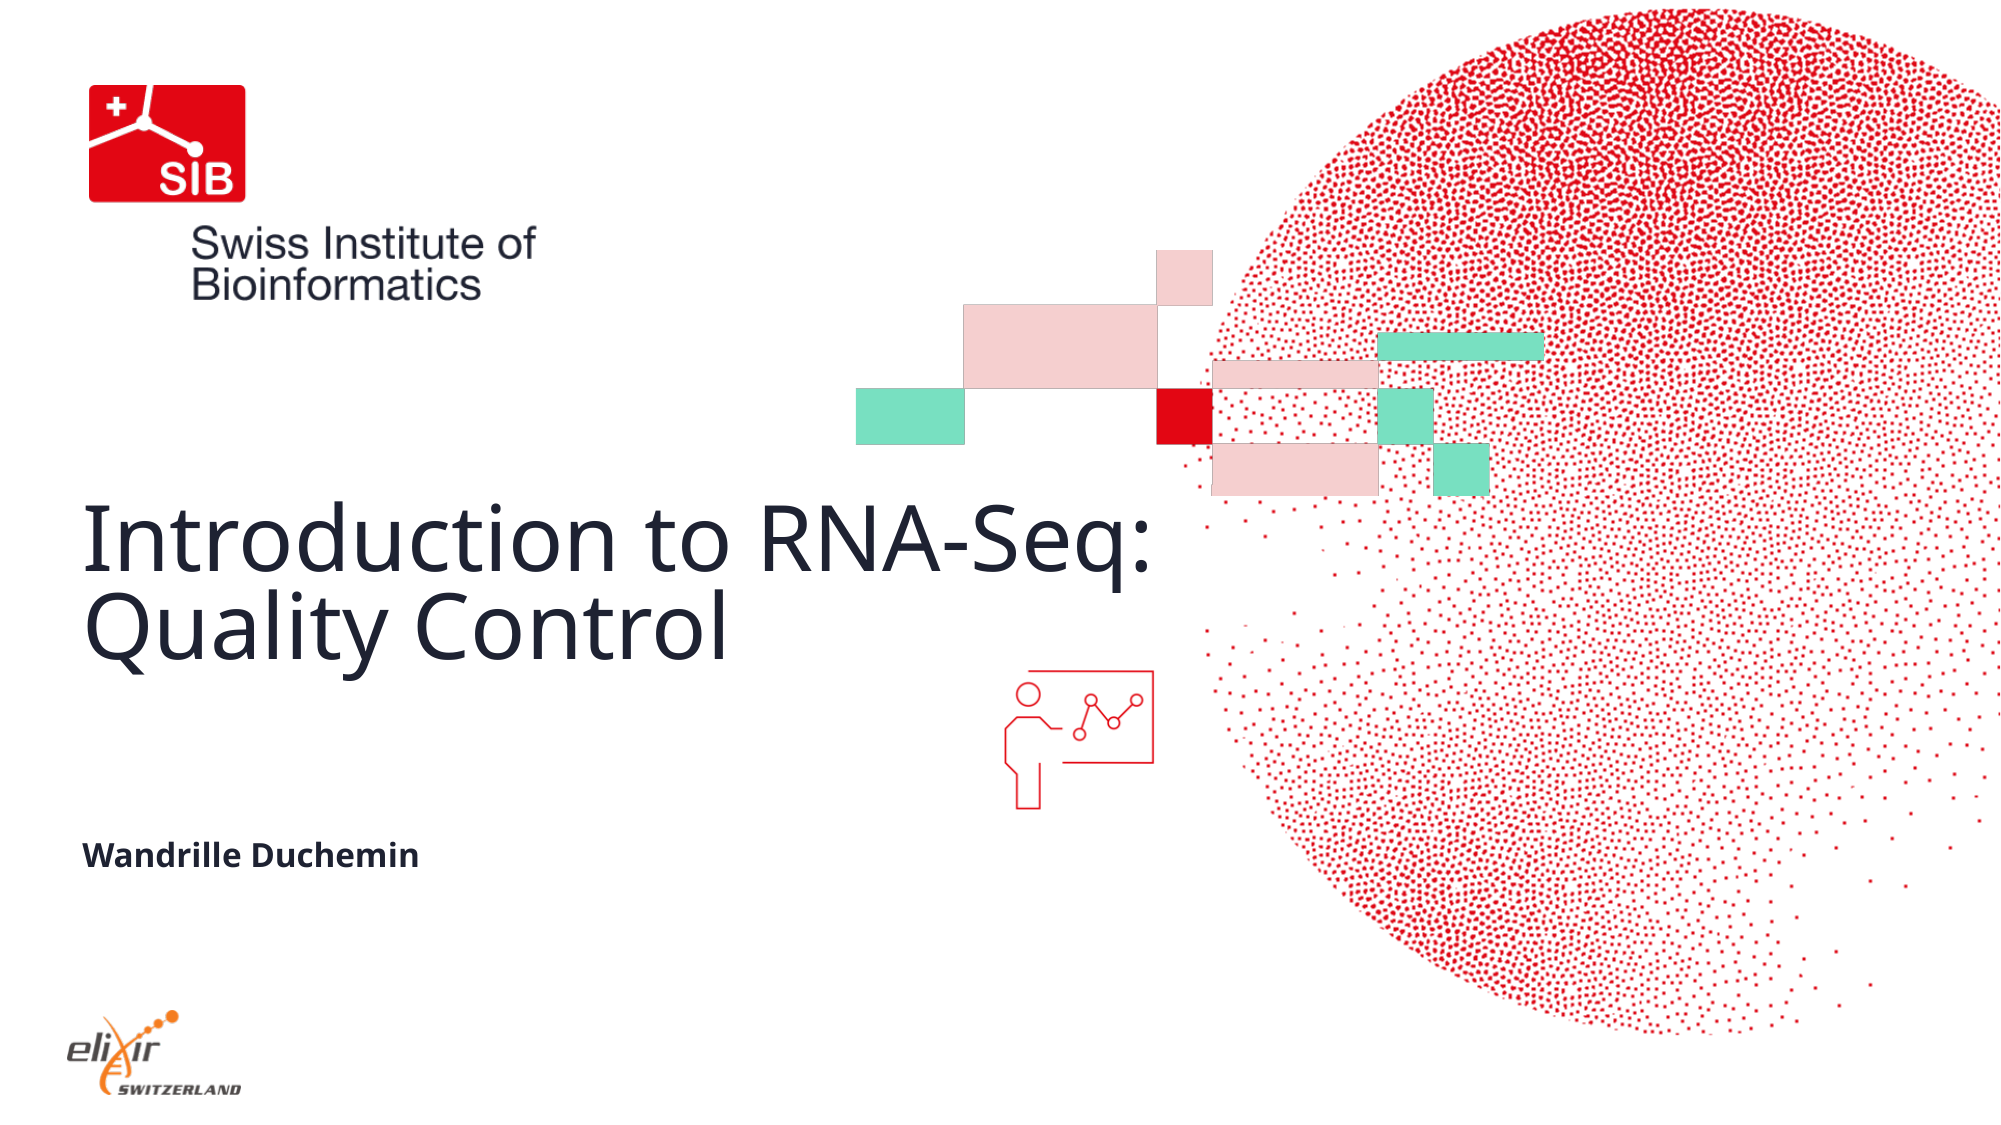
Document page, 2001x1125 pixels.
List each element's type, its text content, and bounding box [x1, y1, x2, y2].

picture [67, 1010, 241, 1095]
picture [89, 85, 537, 301]
title Introduction to RNA-Seq: Quality Control [67, 500, 1186, 716]
picture [1213, 389, 1377, 443]
picture [1176, 4, 2001, 1041]
list Wandrille Duchemin [67, 831, 890, 925]
picture [999, 662, 1163, 815]
